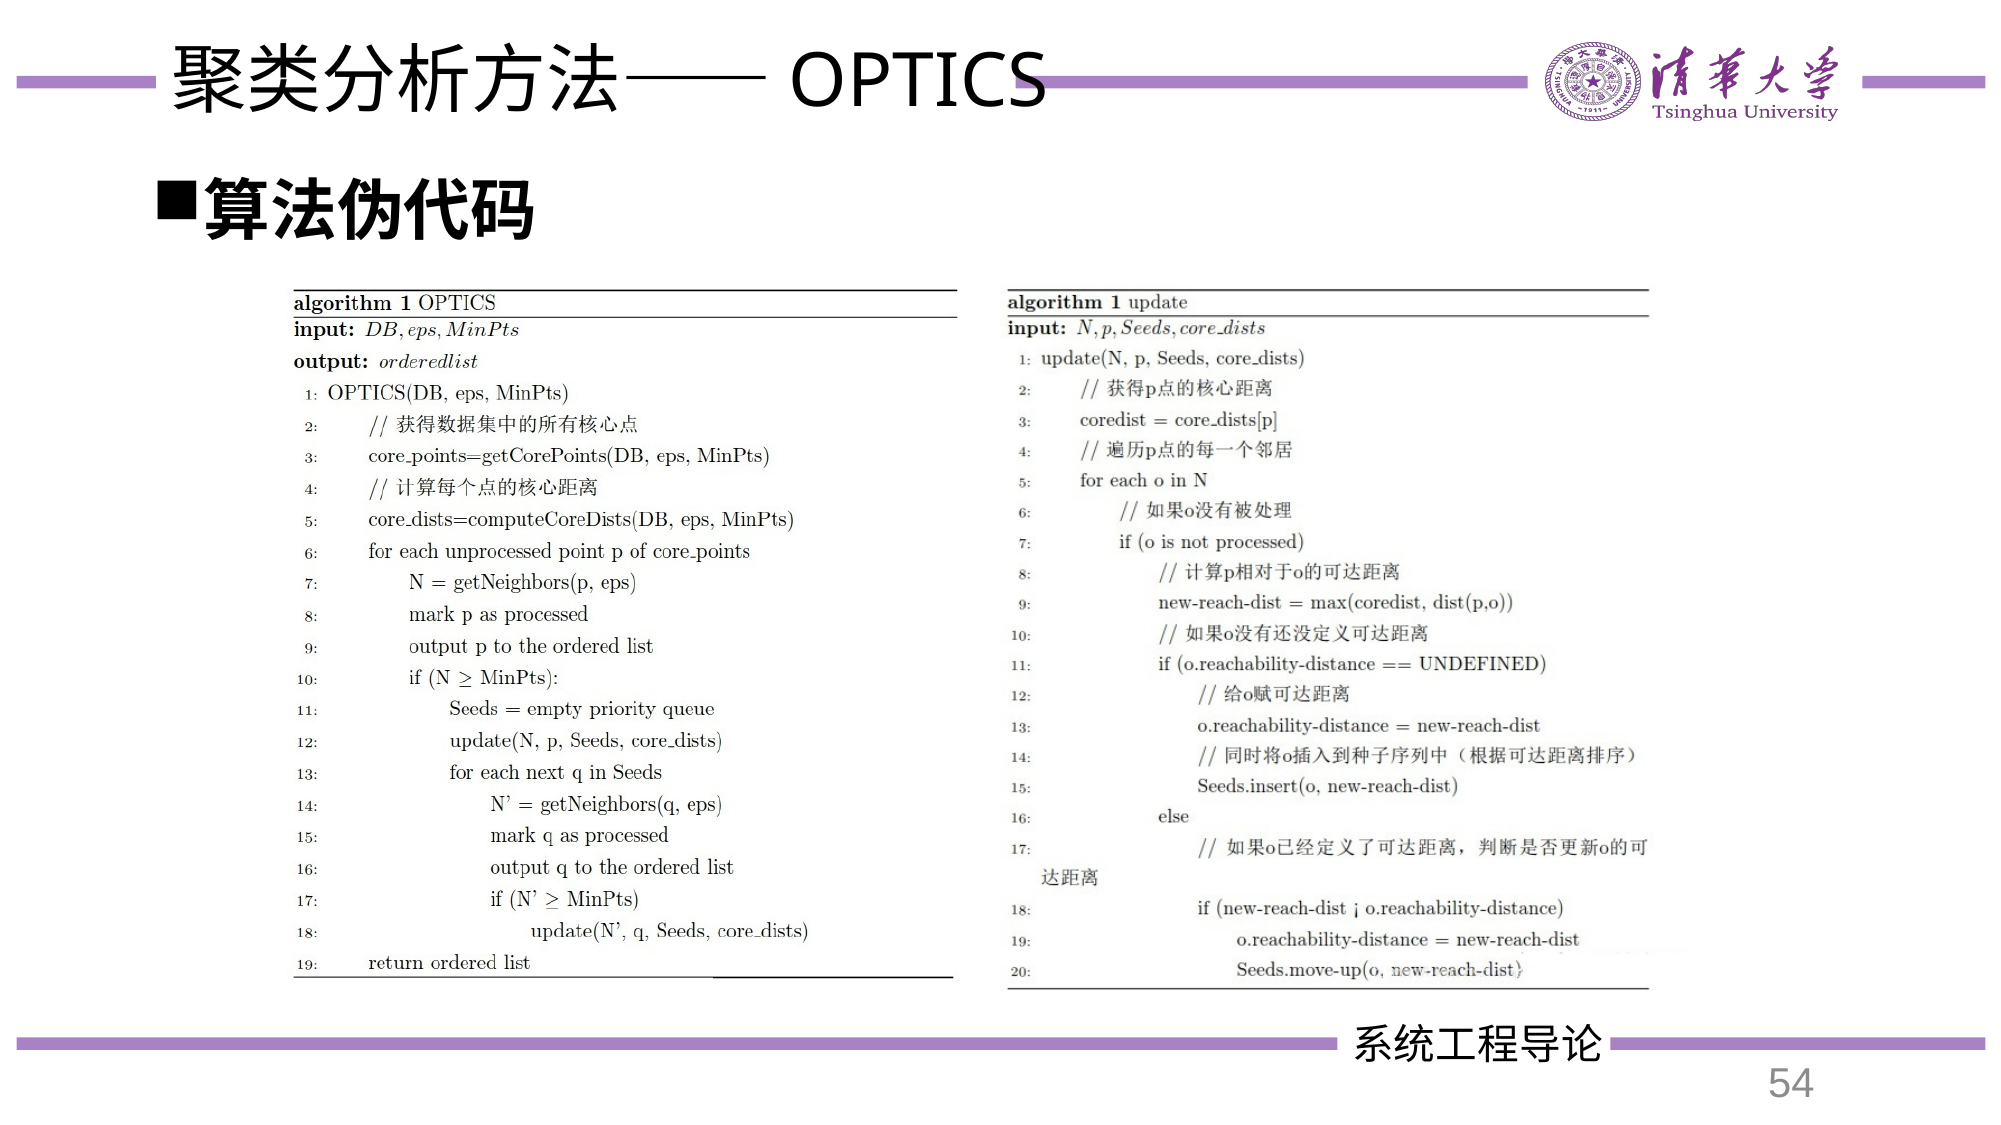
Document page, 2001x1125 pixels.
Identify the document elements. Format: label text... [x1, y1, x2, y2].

picture [1545, 42, 1641, 121]
title 聚类分析方法——OPTICS [155, 0, 1152, 191]
picture [1652, 46, 1838, 121]
picture [270, 258, 1730, 995]
list 算法伪代码 [137, 169, 1863, 1010]
slide_number 54 [1610, 1051, 1830, 1112]
